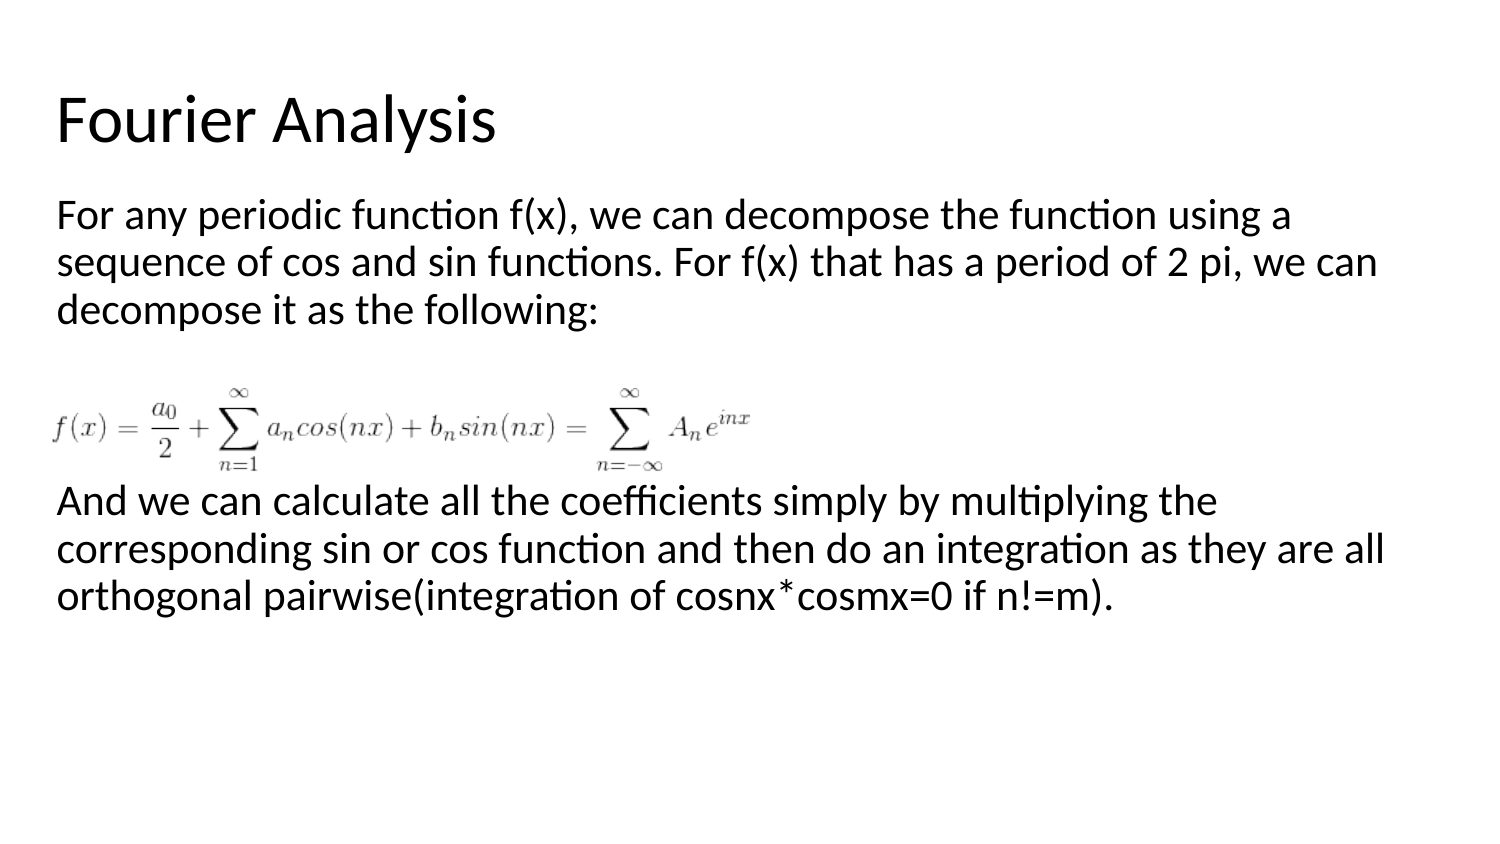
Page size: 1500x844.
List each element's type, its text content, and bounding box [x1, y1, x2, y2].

title Fourier Analysis [51, 72, 1449, 167]
picture [50, 388, 751, 473]
list For any periodic function f(x), we can decompose the function using a sequence of cos and sin functions. For f(x) that has a period of 2 pi, we can decompose it as the following: And we can calculate all the coefficients simply by multiplying the corresponding sin or cos function and then do an integration as they are all orthogonal pairwise(integration of cosnx*cosmx=0 if n!=m). [51, 189, 1449, 750]
